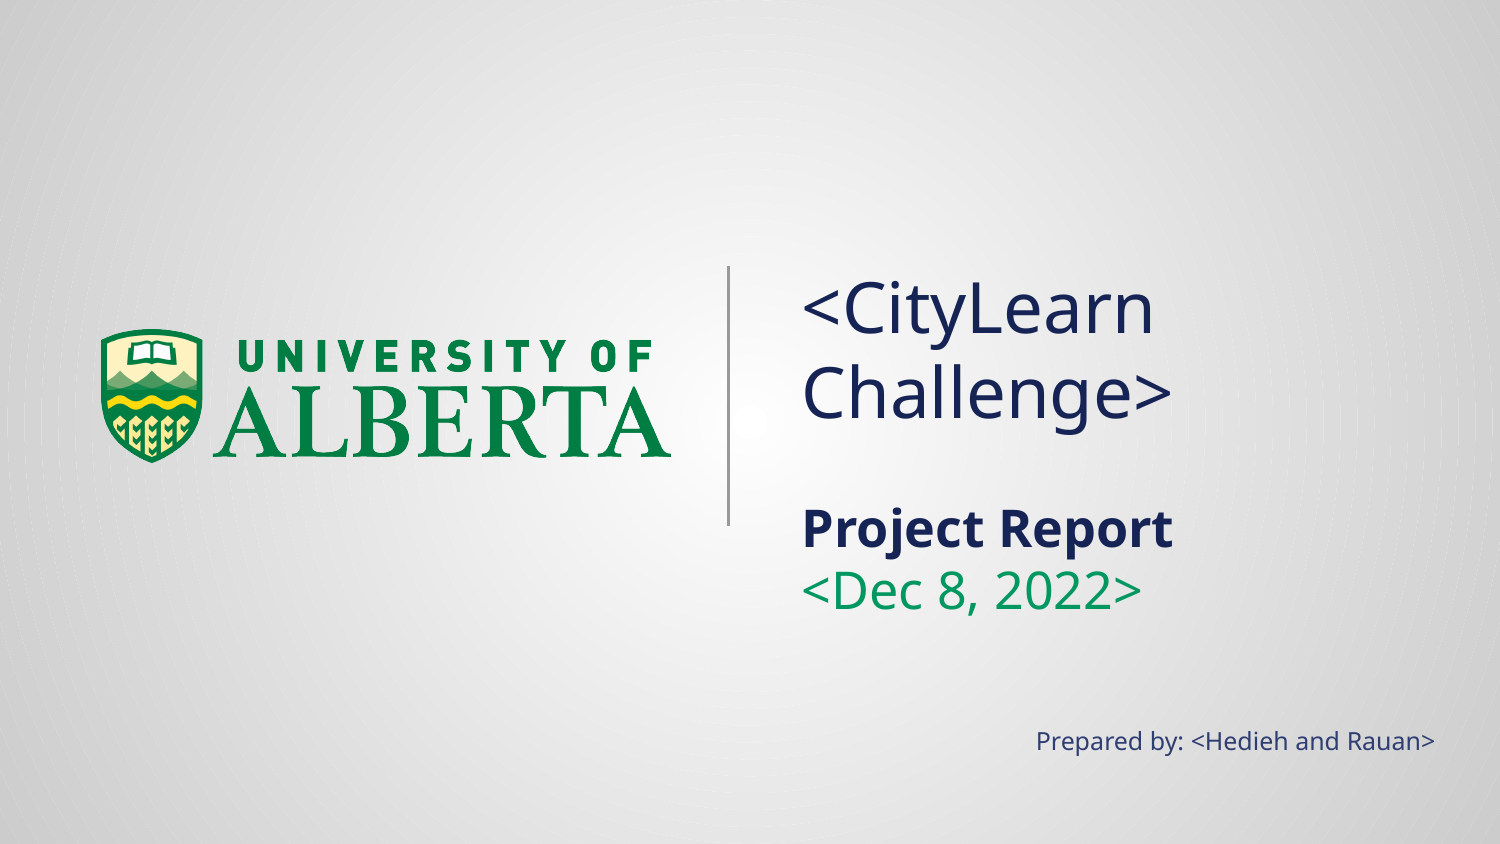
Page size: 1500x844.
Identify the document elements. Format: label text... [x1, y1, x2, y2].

text_box <CityLearn Challenge> Project Report <Dec 8, 2022> [786, 247, 1438, 640]
picture [101, 329, 671, 463]
text_box Prepared by: <Hedieh and Rauan> [984, 710, 1452, 767]
